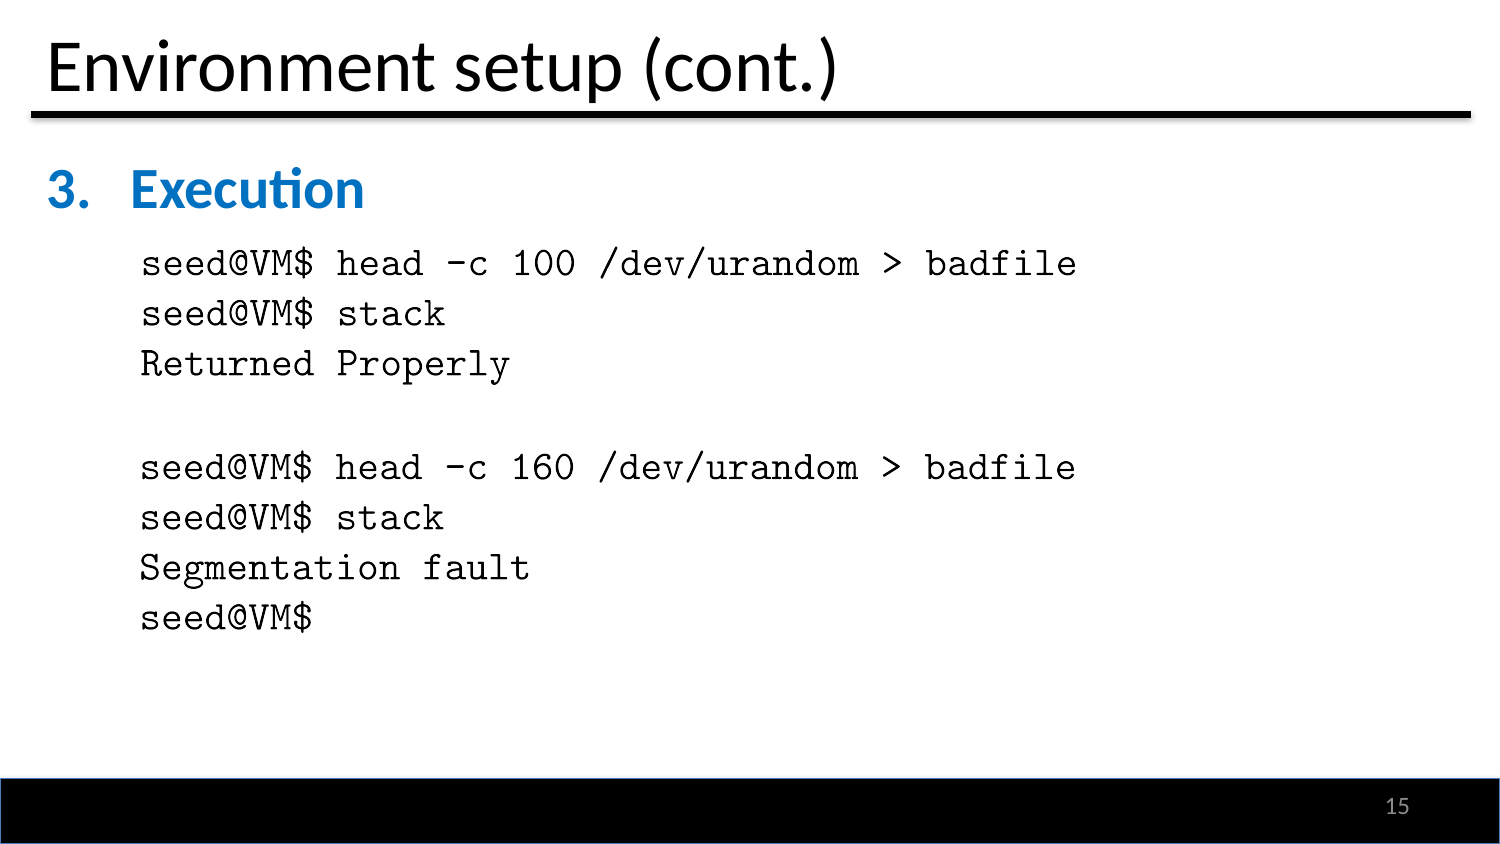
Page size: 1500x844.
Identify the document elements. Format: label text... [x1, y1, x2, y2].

picture [141, 246, 1076, 385]
list Execution [31, 142, 1472, 760]
title Environment setup (cont.) [31, 16, 1472, 106]
picture [141, 450, 1074, 633]
slide_number 14 [1074, 782, 1425, 827]
